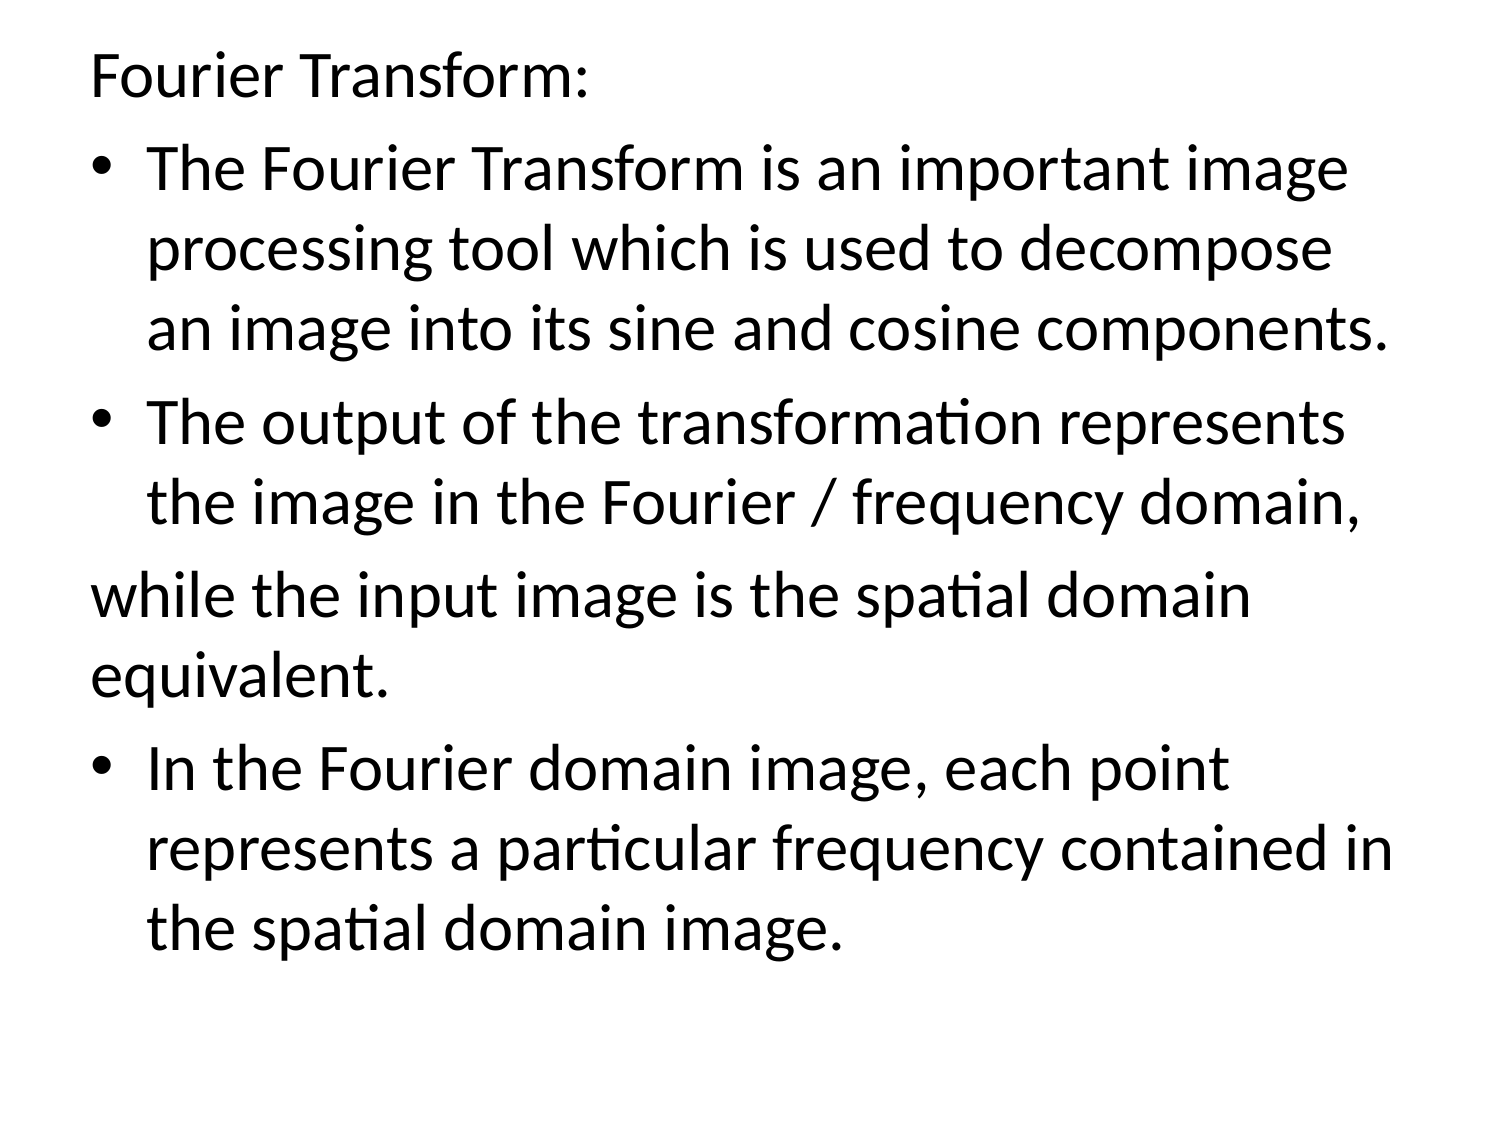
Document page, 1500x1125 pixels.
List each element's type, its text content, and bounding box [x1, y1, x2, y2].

list Fourier Transform: The Fourier Transform is an important image processing tool which is used to decompose an image into its sine and cosine components. The output of the transformation represents the image in the Fourier / frequency domain, while the input image is the spatial domain equivalent. In the Fourier domain image, each point represents a particular frequency contained in the spatial domain image. [75, 23, 1425, 1005]
